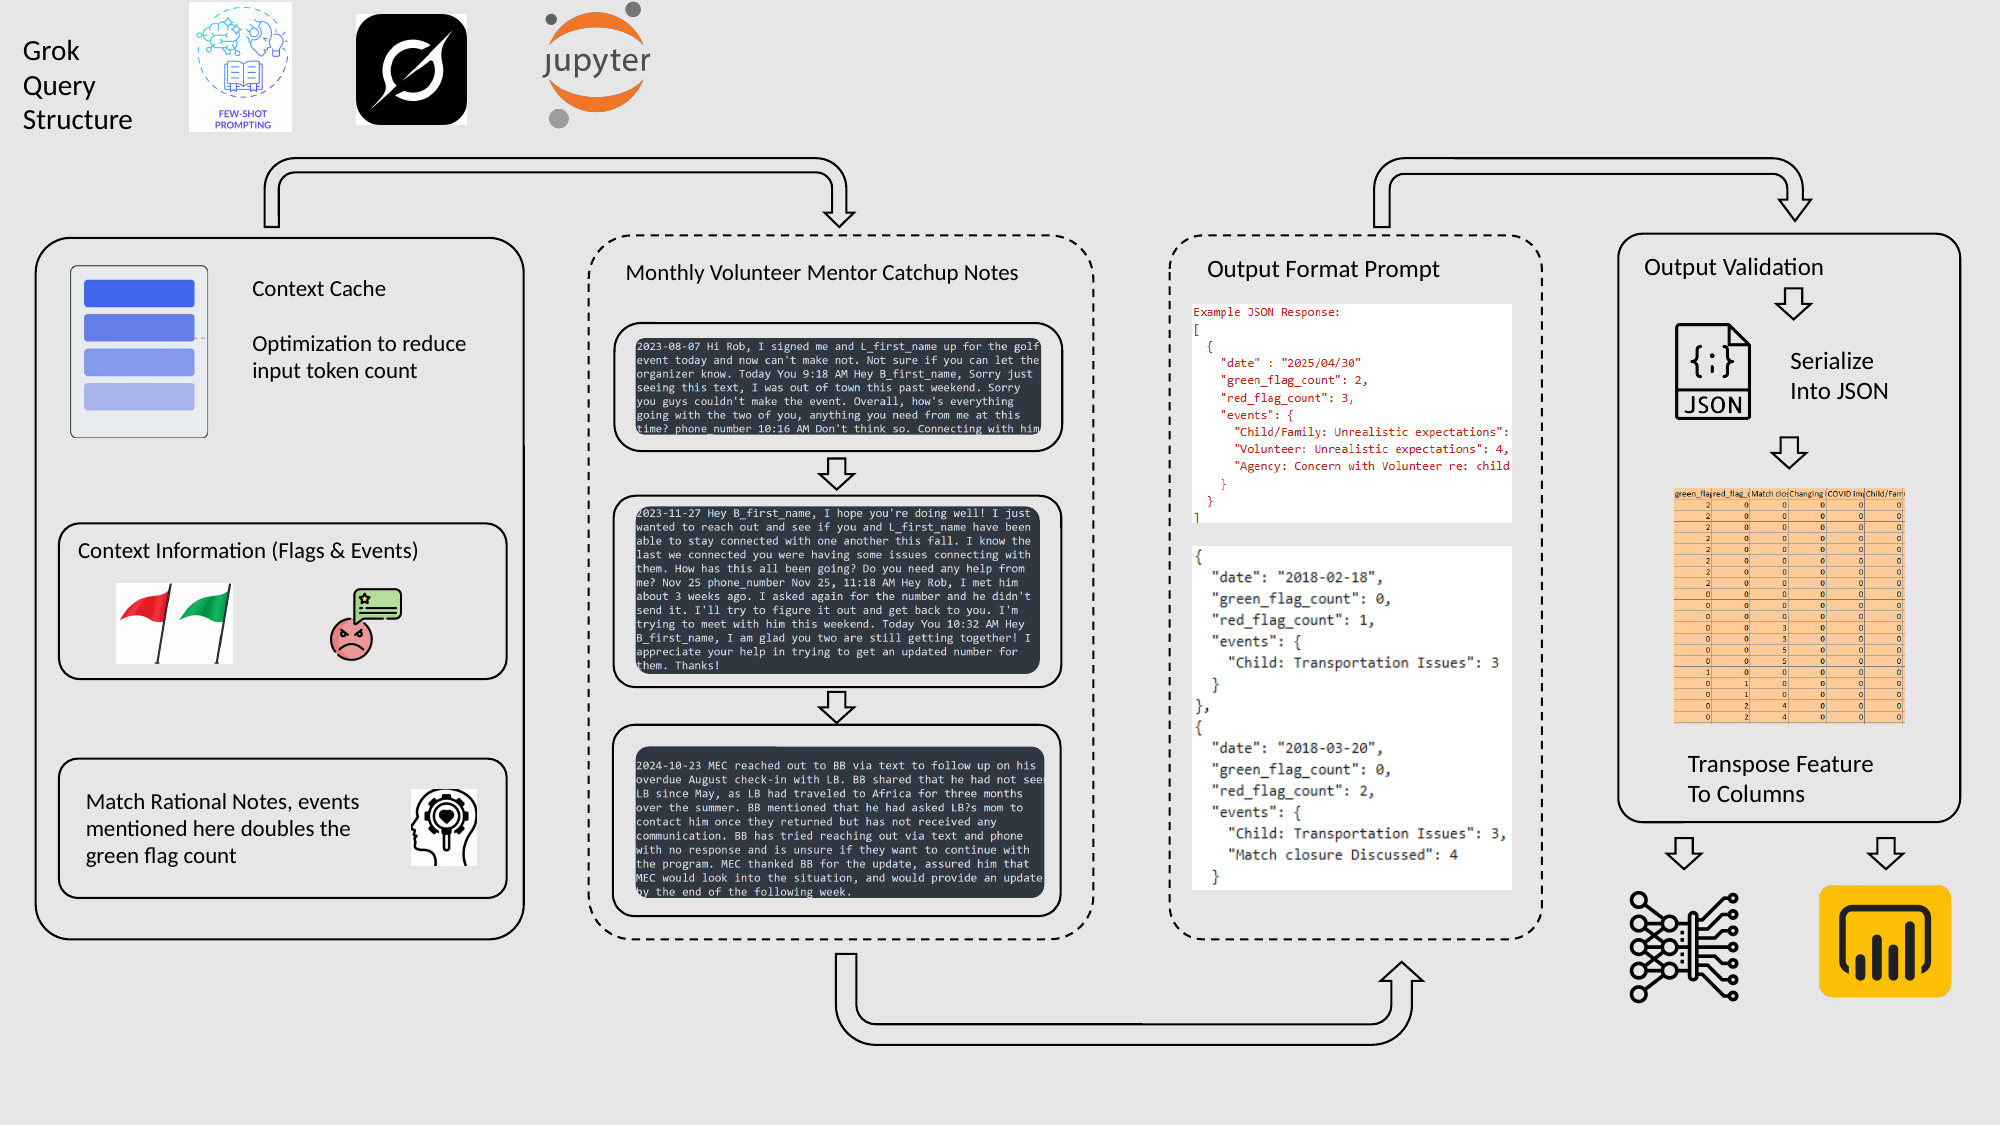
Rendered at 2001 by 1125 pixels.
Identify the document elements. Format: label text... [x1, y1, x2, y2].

text_box [1373, 157, 1814, 229]
picture [1674, 488, 1905, 724]
text_box [1769, 436, 1810, 470]
text_box [834, 952, 1426, 1046]
picture [69, 265, 209, 438]
picture [116, 583, 233, 664]
text_box [1664, 837, 1705, 871]
picture [1626, 889, 1742, 1005]
text_box Monthly Volunteer Mentor Catchup Notes [610, 250, 1061, 293]
picture [411, 789, 477, 866]
text_box [816, 690, 857, 725]
text_box [1617, 232, 1962, 824]
picture [635, 338, 1042, 435]
text_box [34, 236, 525, 941]
picture [189, 2, 292, 133]
picture [1806, 862, 1964, 1020]
text_box Transpose Feature To Columns [1673, 739, 1904, 815]
text_box [612, 494, 1063, 689]
text_box [263, 157, 857, 229]
picture [330, 588, 402, 661]
picture [1192, 304, 1512, 523]
picture [635, 746, 1045, 898]
text_box Output Validation [1629, 243, 1949, 288]
picture [1192, 546, 1512, 890]
text_box Grok Query Structure [8, 23, 169, 144]
picture [541, 0, 653, 129]
picture [1664, 323, 1762, 420]
text_box Context Cache Optimization to reduce input token count [237, 266, 495, 391]
text_box Serialize Into JSON [1775, 337, 1935, 412]
text_box [587, 234, 1095, 941]
picture [635, 506, 1040, 674]
picture [356, 14, 467, 125]
text_box [1168, 234, 1543, 941]
text_box [1773, 287, 1814, 321]
text_box [1865, 837, 1906, 862]
